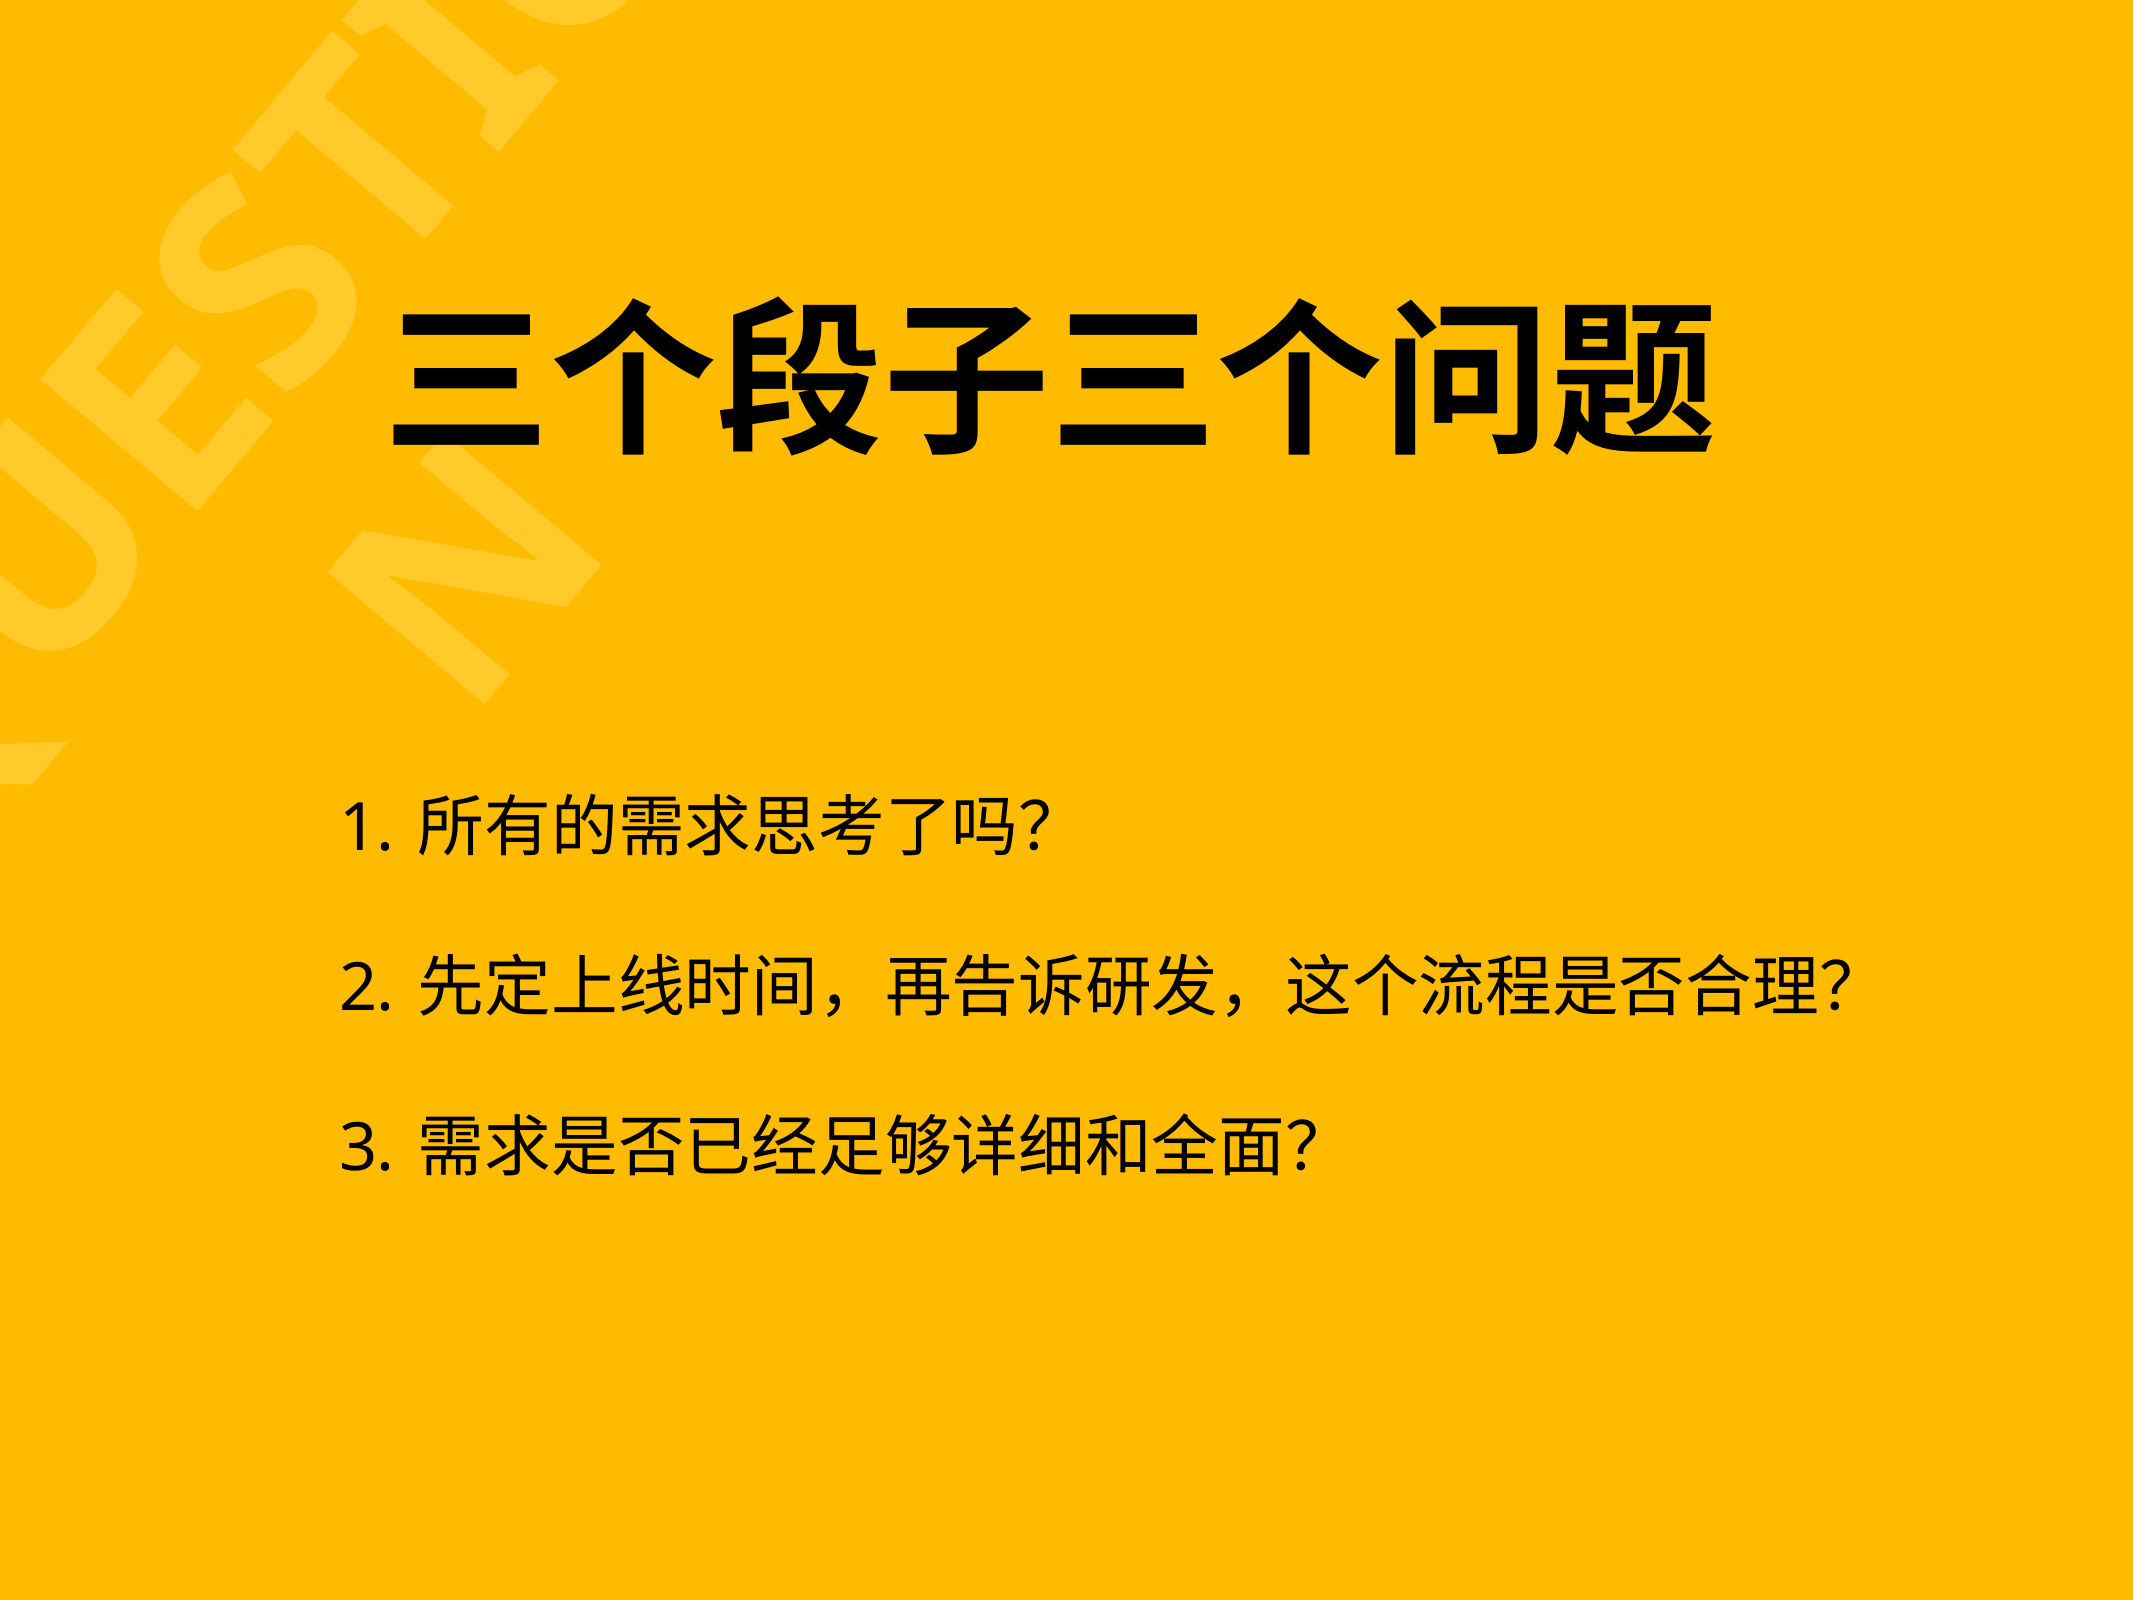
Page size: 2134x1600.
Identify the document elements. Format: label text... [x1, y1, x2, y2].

text_box QUESTION [0, 0, 1074, 1192]
text_box 三个段子三个问题 [315, 265, 1786, 482]
text_box 所有的需求思考了吗？ 先定上线时间，再告诉研发，这个流程是否合理？ 需求是否已经足够详细和全面？ [331, 695, 2064, 1192]
